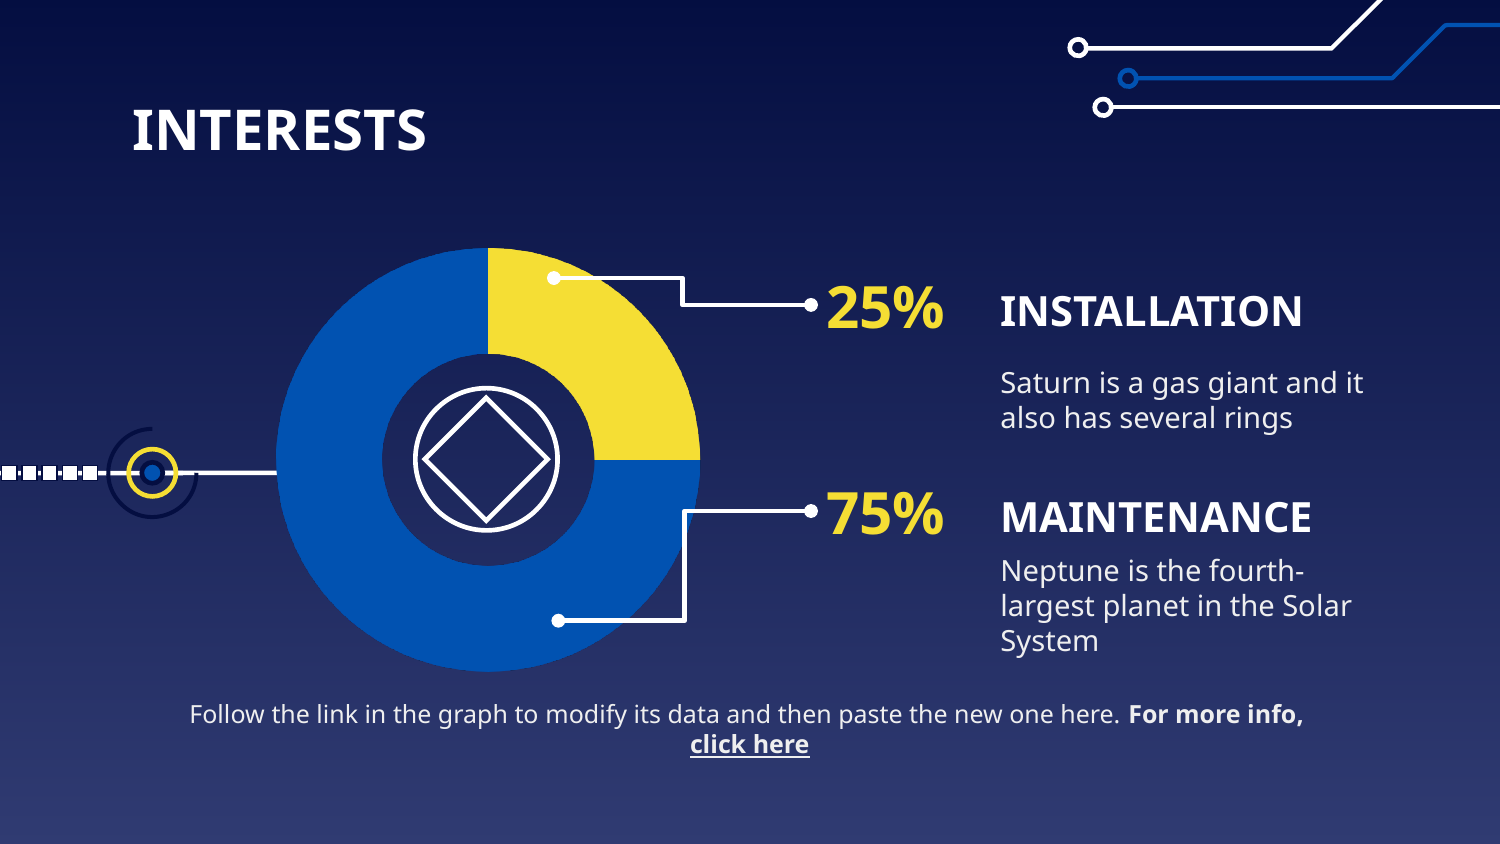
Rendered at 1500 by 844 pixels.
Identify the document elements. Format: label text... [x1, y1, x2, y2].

picture [264, 223, 709, 695]
title 25% [811, 265, 965, 345]
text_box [0, 386, 259, 533]
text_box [558, 510, 812, 621]
title 75% [811, 471, 965, 551]
title MAINTENANCE [985, 476, 1383, 556]
title INTERESTS [116, 88, 696, 167]
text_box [415, 387, 558, 531]
subtitle Saturn is a gas giant and it also has several rings [985, 359, 1383, 439]
text_box Follow the link in the graph to modify its data and then paste the new one here. For more info, click here [116, 705, 1383, 756]
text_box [553, 277, 812, 306]
subtitle Neptune is the fourth-largest planet in the Solar System [985, 565, 1383, 645]
title INSTALLATION [985, 271, 1383, 350]
